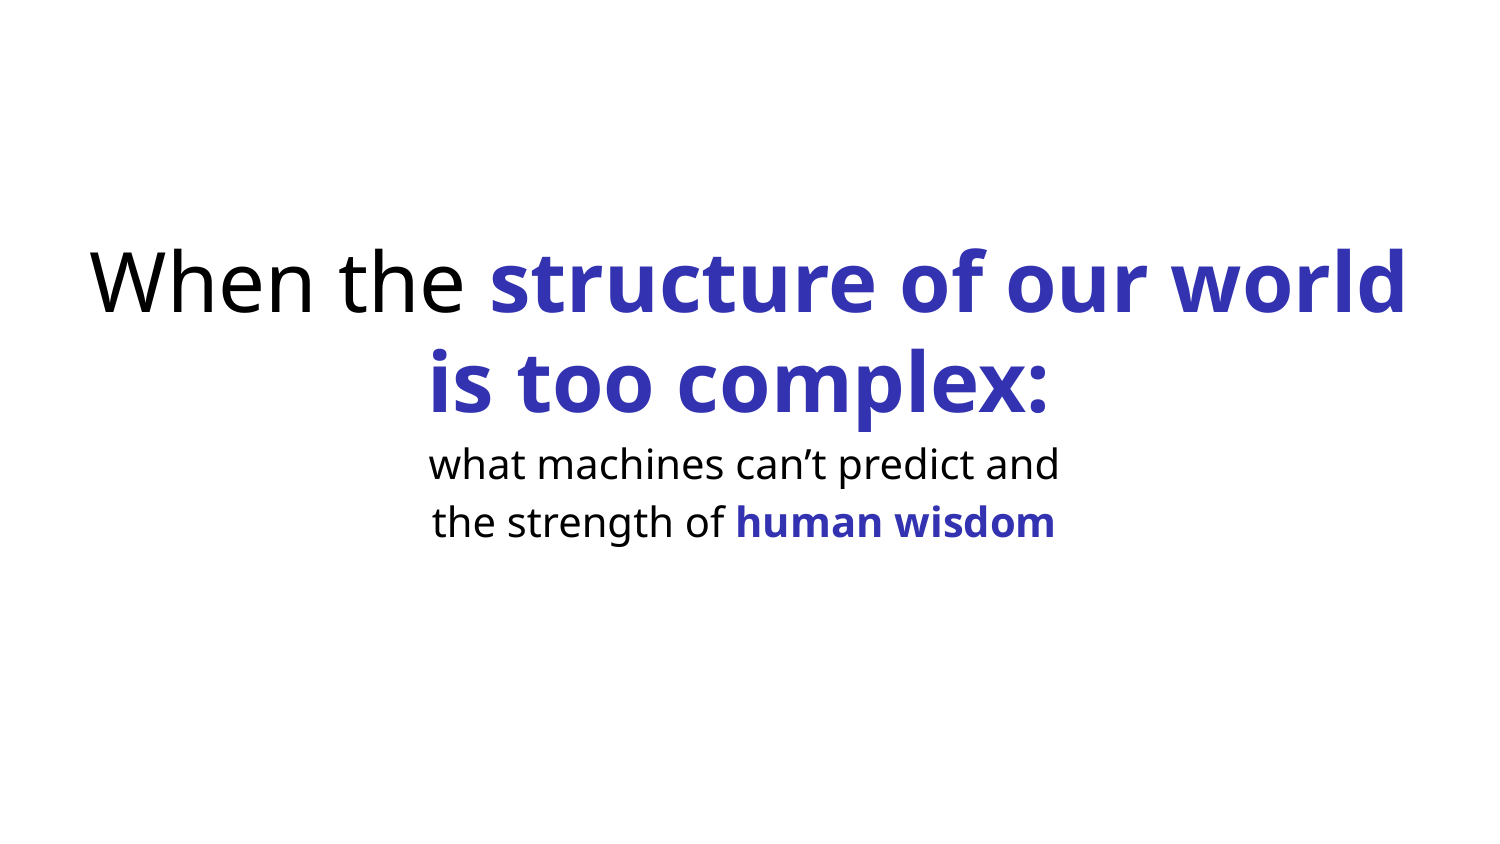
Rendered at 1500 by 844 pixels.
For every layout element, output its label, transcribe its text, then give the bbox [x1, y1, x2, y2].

list When the structure of our world is too complex: what machines can’t predict and the strength of human wisdom [62, 221, 1438, 712]
